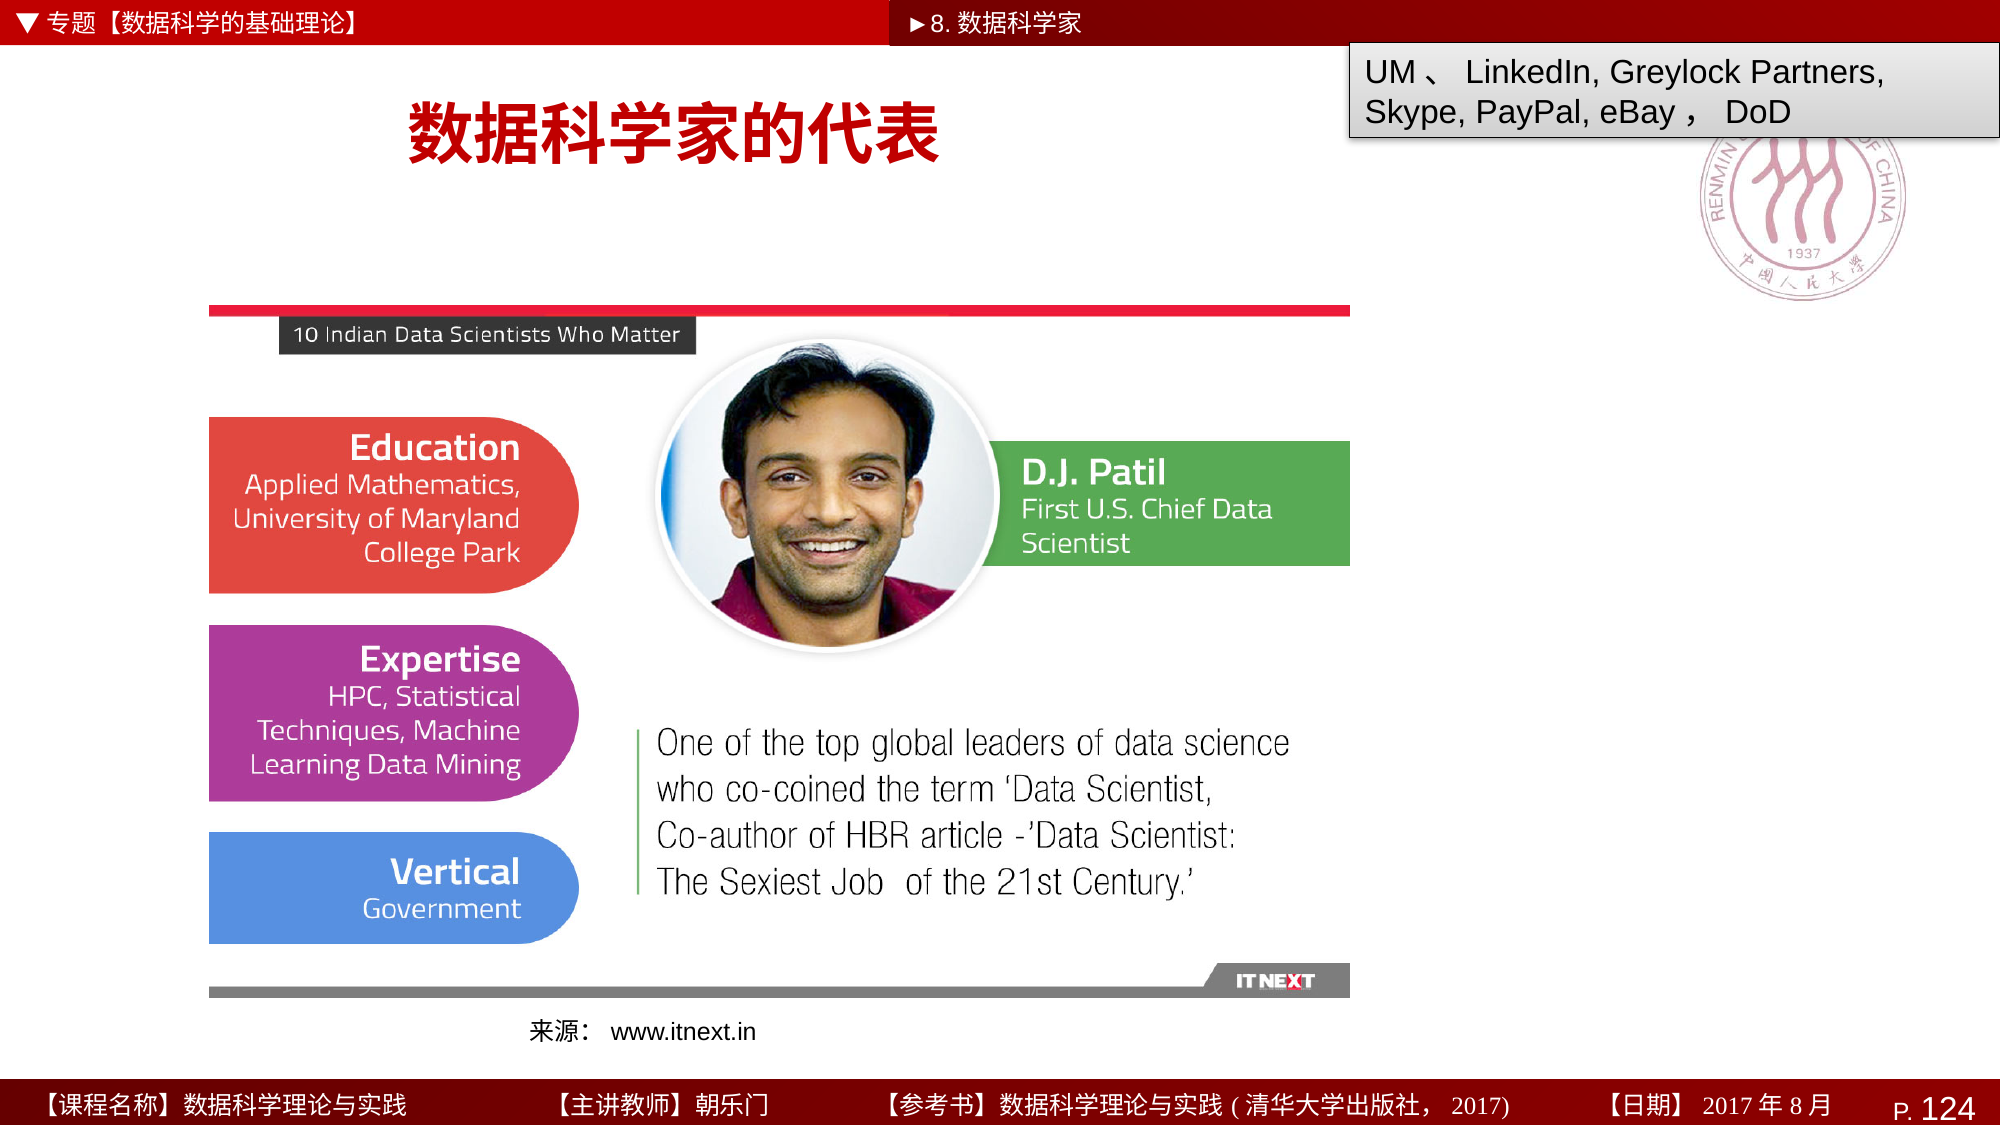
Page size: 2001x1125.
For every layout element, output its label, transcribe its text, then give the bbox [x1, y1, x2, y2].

list ▼专题【数据科学的基础理论】 [0, 0, 725, 43]
text_box UM、LinkedIn, Greylock Partners, Skype, PayPal, eBay，DoD [1349, 42, 2000, 138]
list ►8.数据科学家 [890, 0, 1249, 43]
picture [209, 305, 1350, 998]
text_box 来源：www.itnext.in [515, 1007, 772, 1053]
picture [1696, 138, 1910, 304]
title 数据科学家的代表 [64, 64, 1284, 200]
